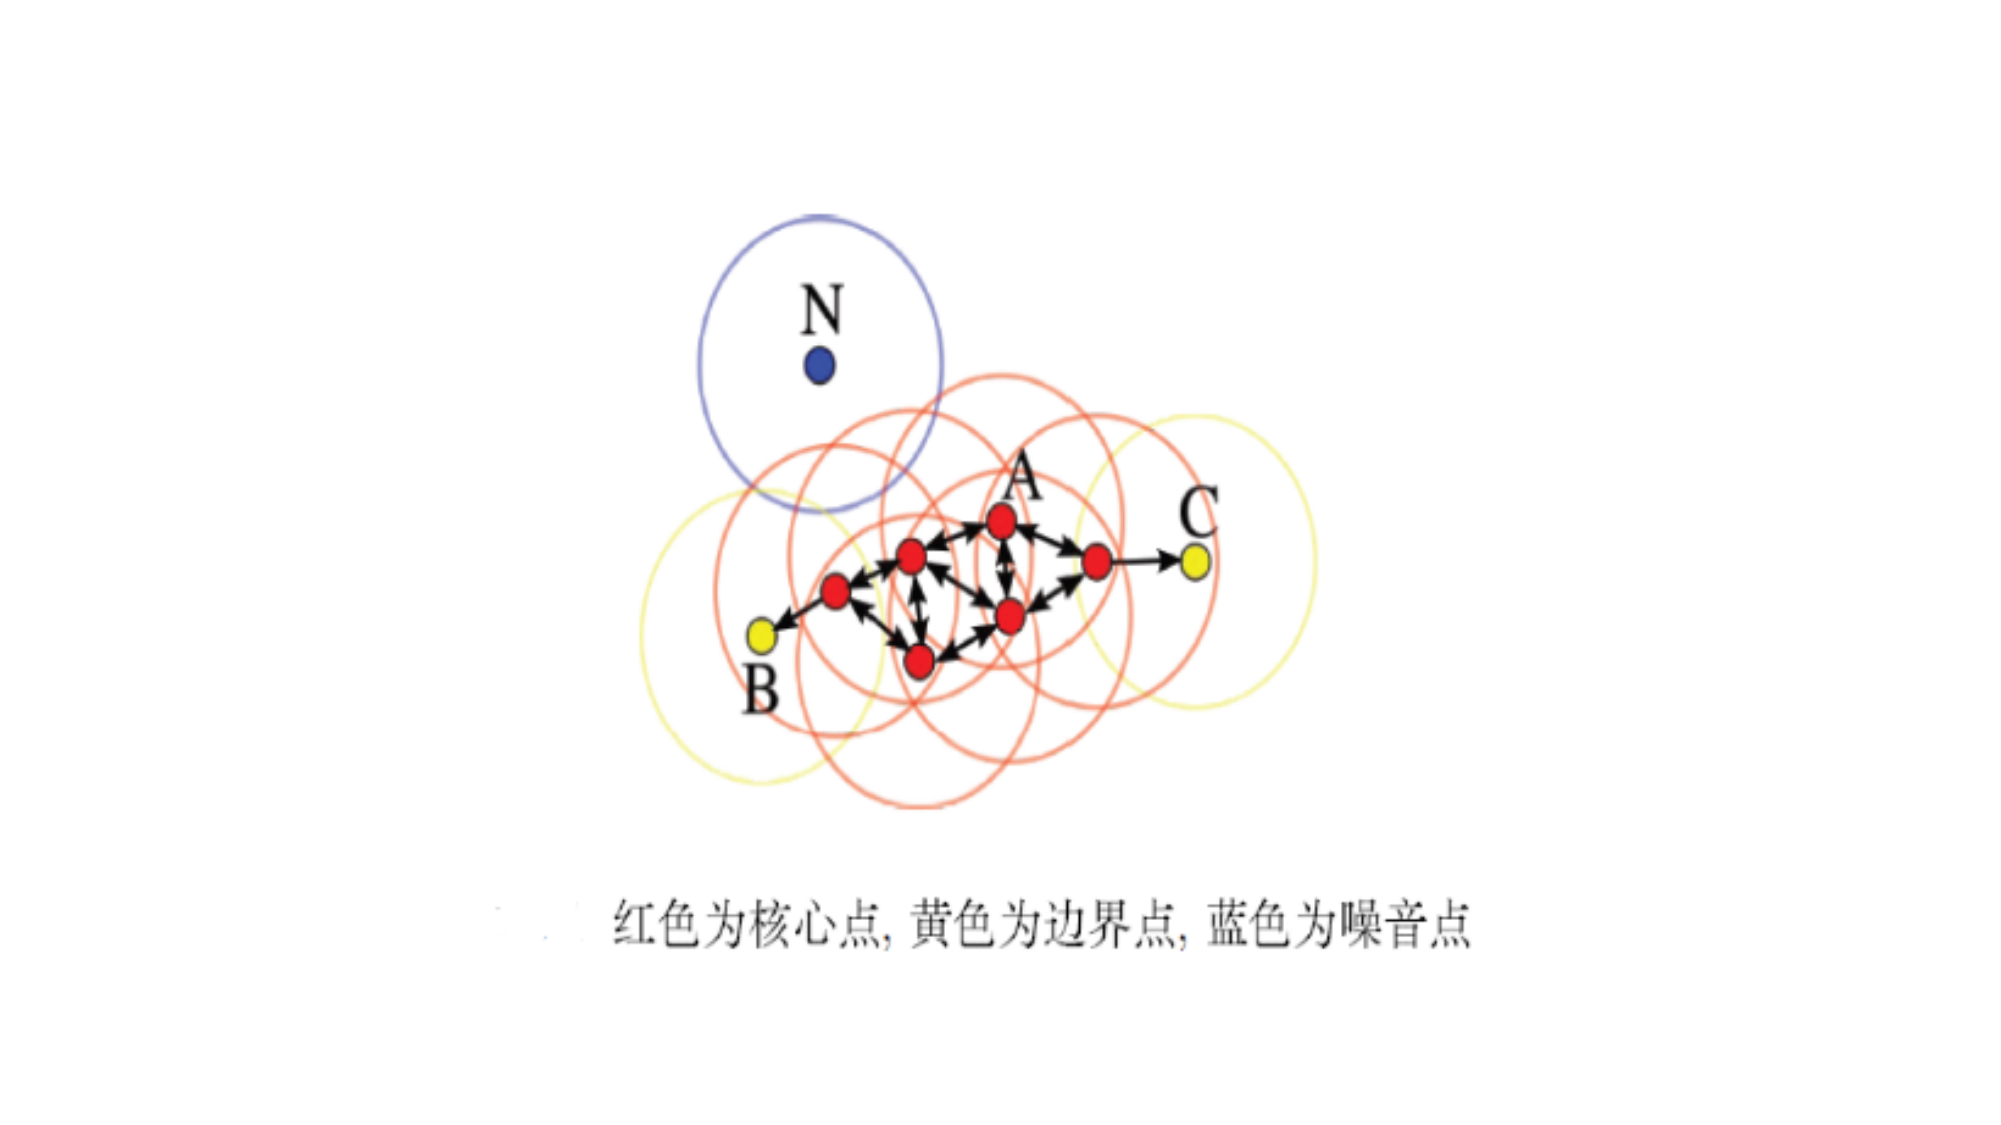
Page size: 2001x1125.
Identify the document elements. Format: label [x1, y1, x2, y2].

picture [428, 193, 1479, 959]
